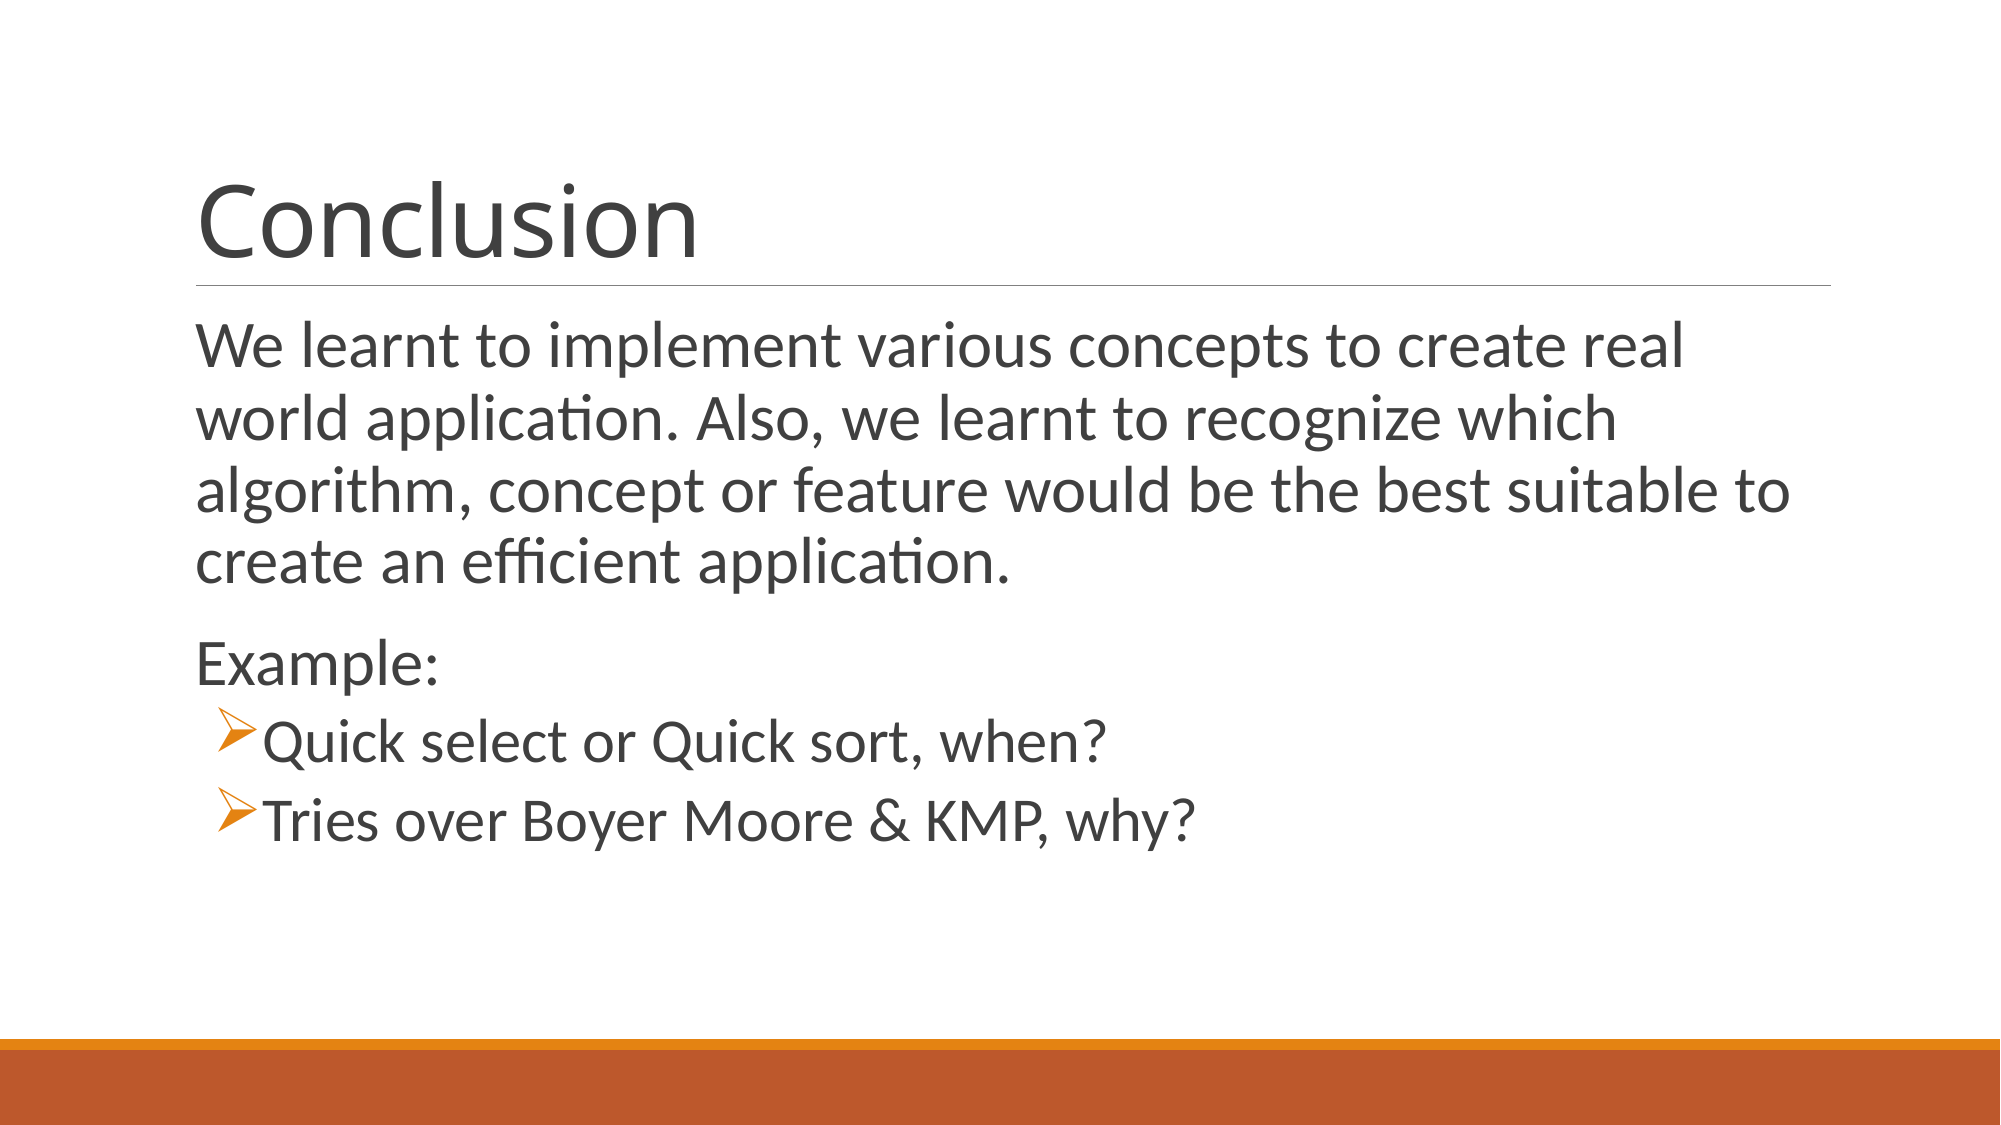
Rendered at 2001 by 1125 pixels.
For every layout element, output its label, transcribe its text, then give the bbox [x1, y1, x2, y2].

list We learnt to implement various concepts to create real world application. Also, we learnt to recognize which algorithm, concept or feature would be the best suitable to create an efficient application. Example: Quick select or Quick sort, when? Tries over Boyer Moore & KMP, why? [180, 302, 1830, 963]
title Conclusion [180, 47, 1830, 285]
